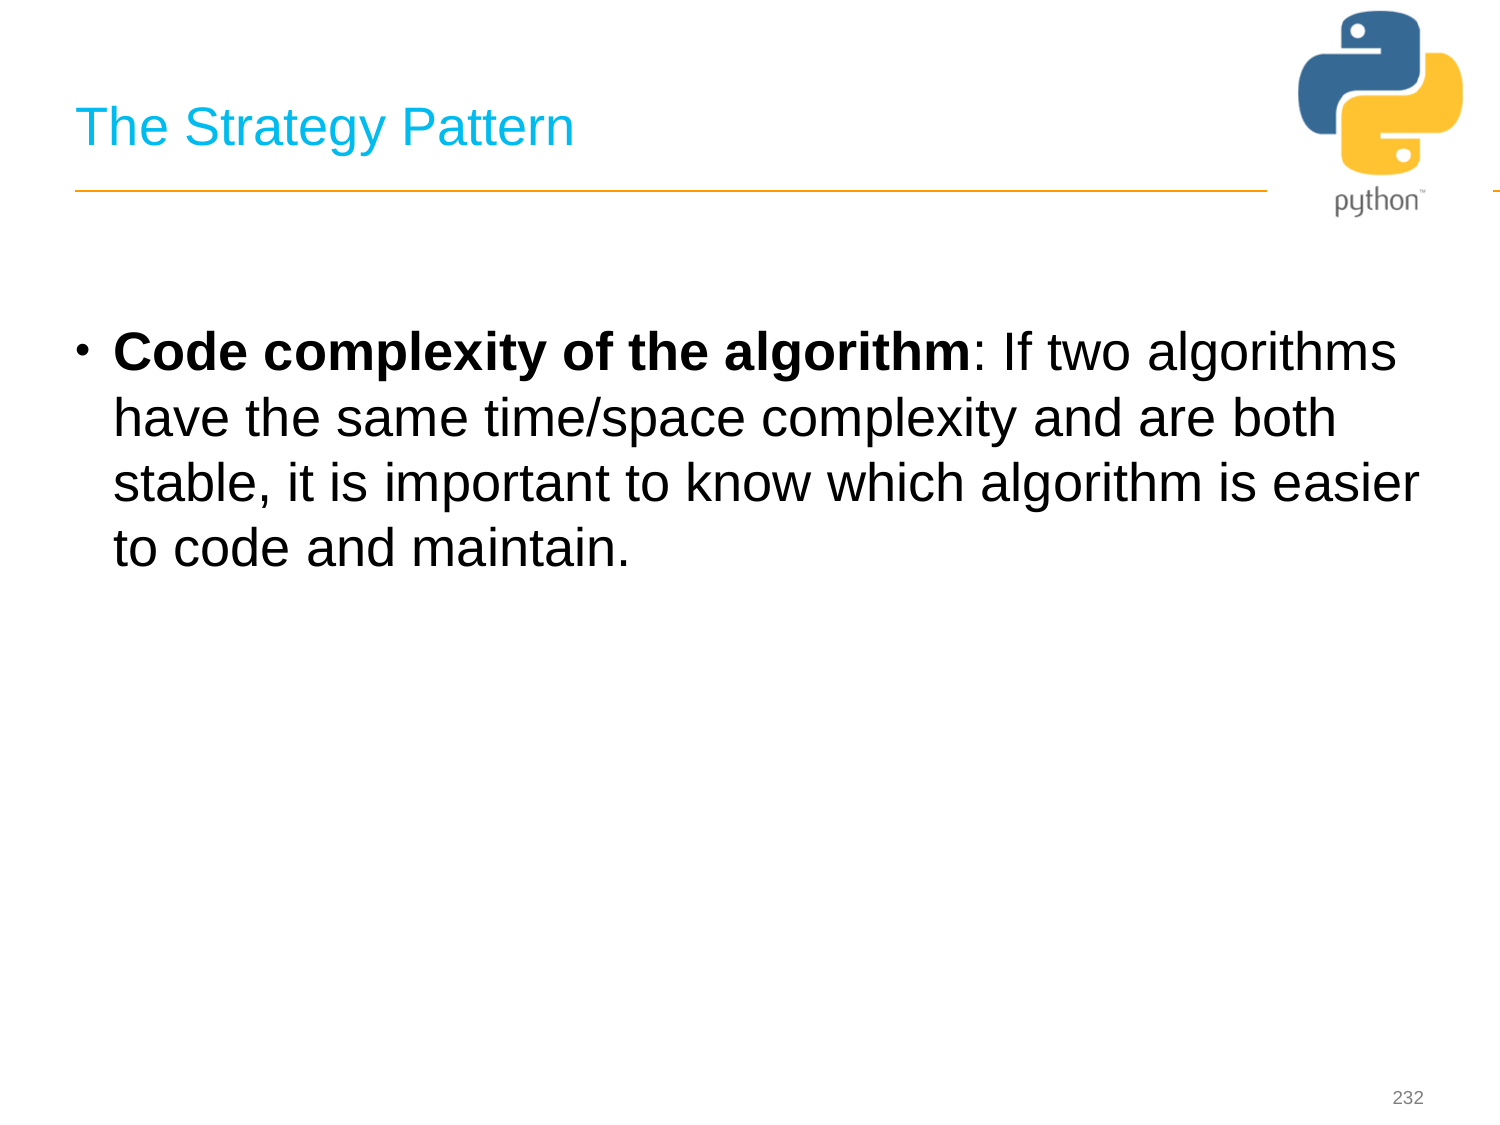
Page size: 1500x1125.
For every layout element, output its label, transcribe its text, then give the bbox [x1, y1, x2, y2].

title The Strategy Pattern [75, 27, 1422, 157]
picture [1267, 5, 1493, 222]
list Code complexity of the algorithm: If two algorithms have the same time/space complexity and are both stable, it is important to know which algorithm is easier to code and maintain. [75, 226, 1425, 1018]
